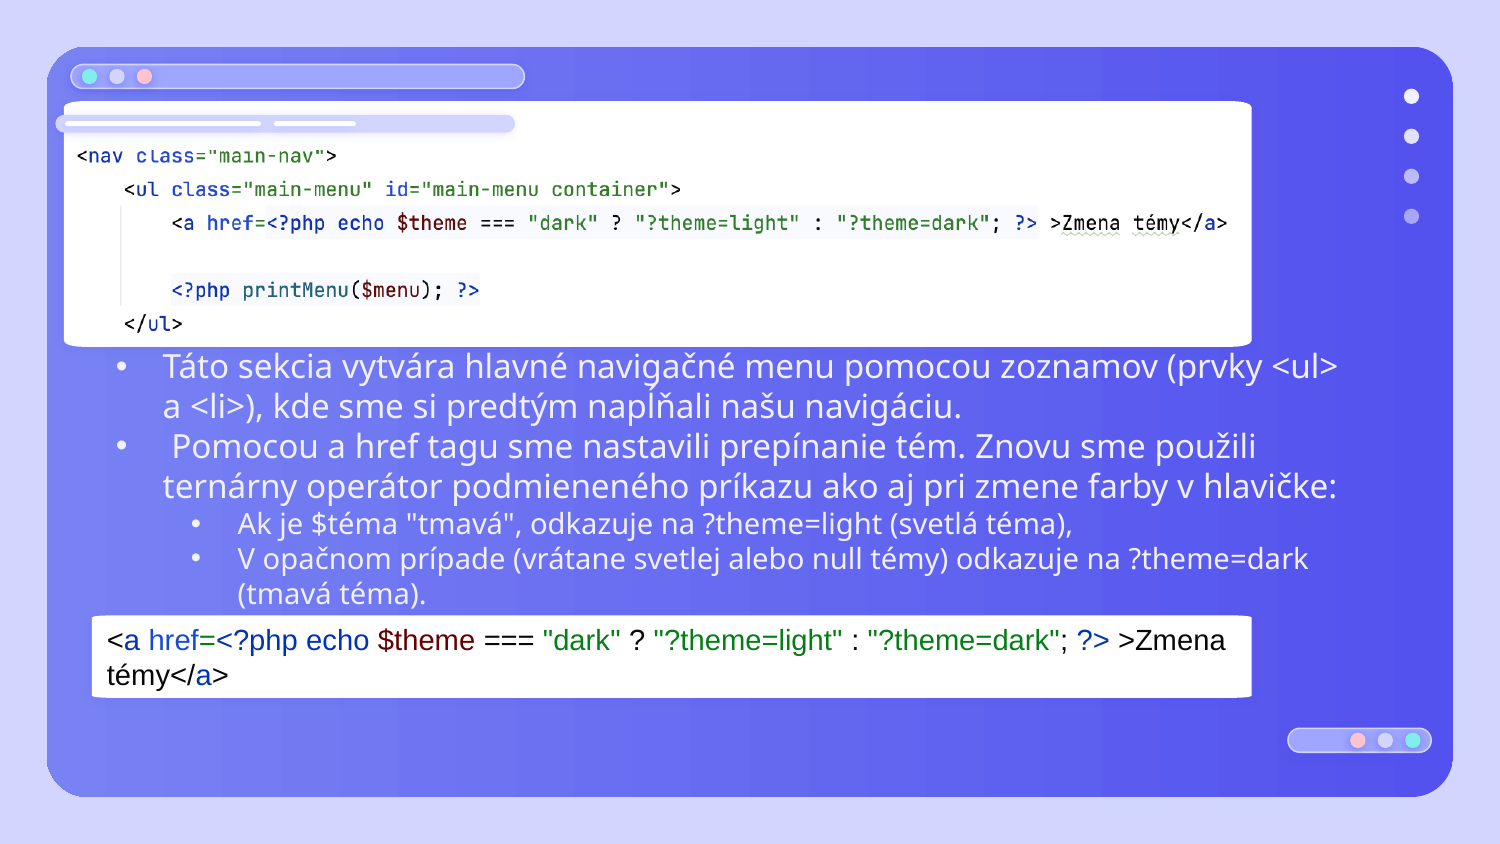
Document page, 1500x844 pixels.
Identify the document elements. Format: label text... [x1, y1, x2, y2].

text_box Táto sekcia vytvára hlavné navigačné menu pomocou zoznamov (prvky <ul> a <li>), kde sme si predtým napĺňali našu navigáciu. Pomocou a href tagu sme nastavili prepínanie tém. Znovu sme použili ternárny operátor podmieneného príkazu ako aj pri zmene farby v hlavičke: Ak je $téma "tmavá", odkazuje na ?theme=light (svetlá téma), V opačnom prípade (vrátane svetlej alebo null témy) odkazuje na ?theme=dark (tmavá téma). [77, 346, 1376, 610]
picture [77, 150, 1243, 341]
text_box <a href=<?php echo $theme === "dark" ? "?theme=light" : "?theme=dark"; ?> >Zmena témy</a> [91, 615, 1252, 698]
text_box [63, 101, 1252, 347]
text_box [55, 114, 516, 133]
